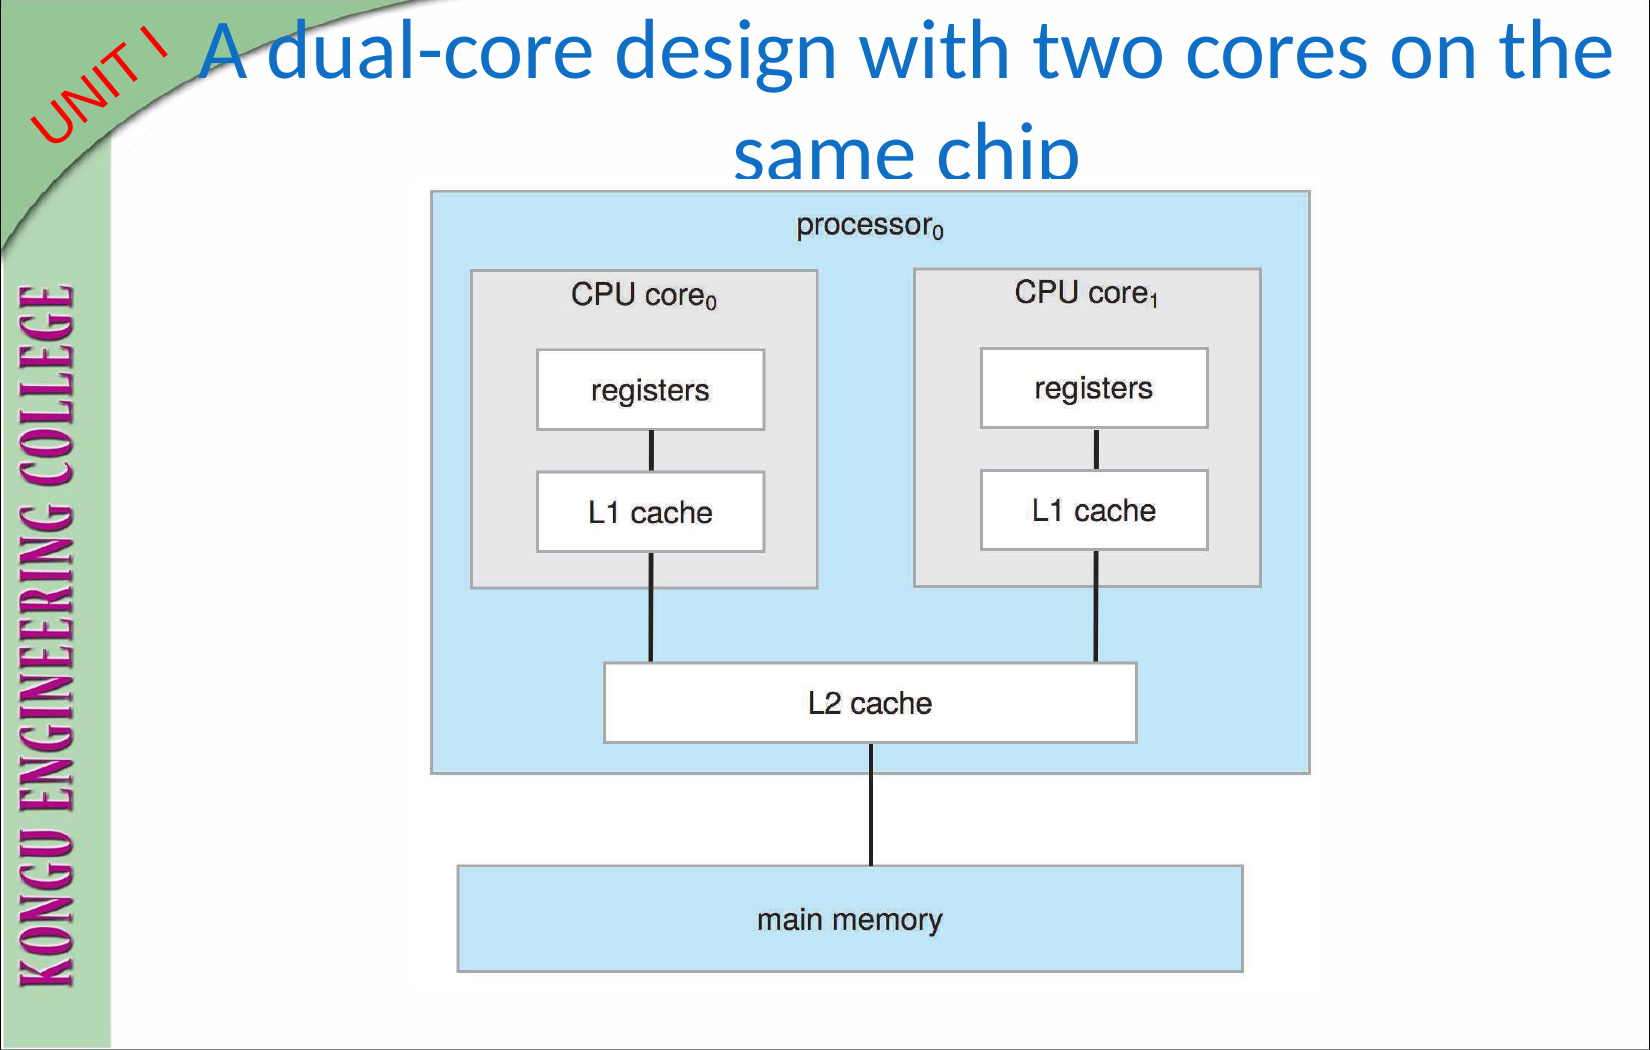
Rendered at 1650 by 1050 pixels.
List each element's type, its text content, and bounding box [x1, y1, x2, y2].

title A dual-core design with two cores on the same chip [165, 23, 1650, 199]
picture [0, 0, 1650, 1050]
